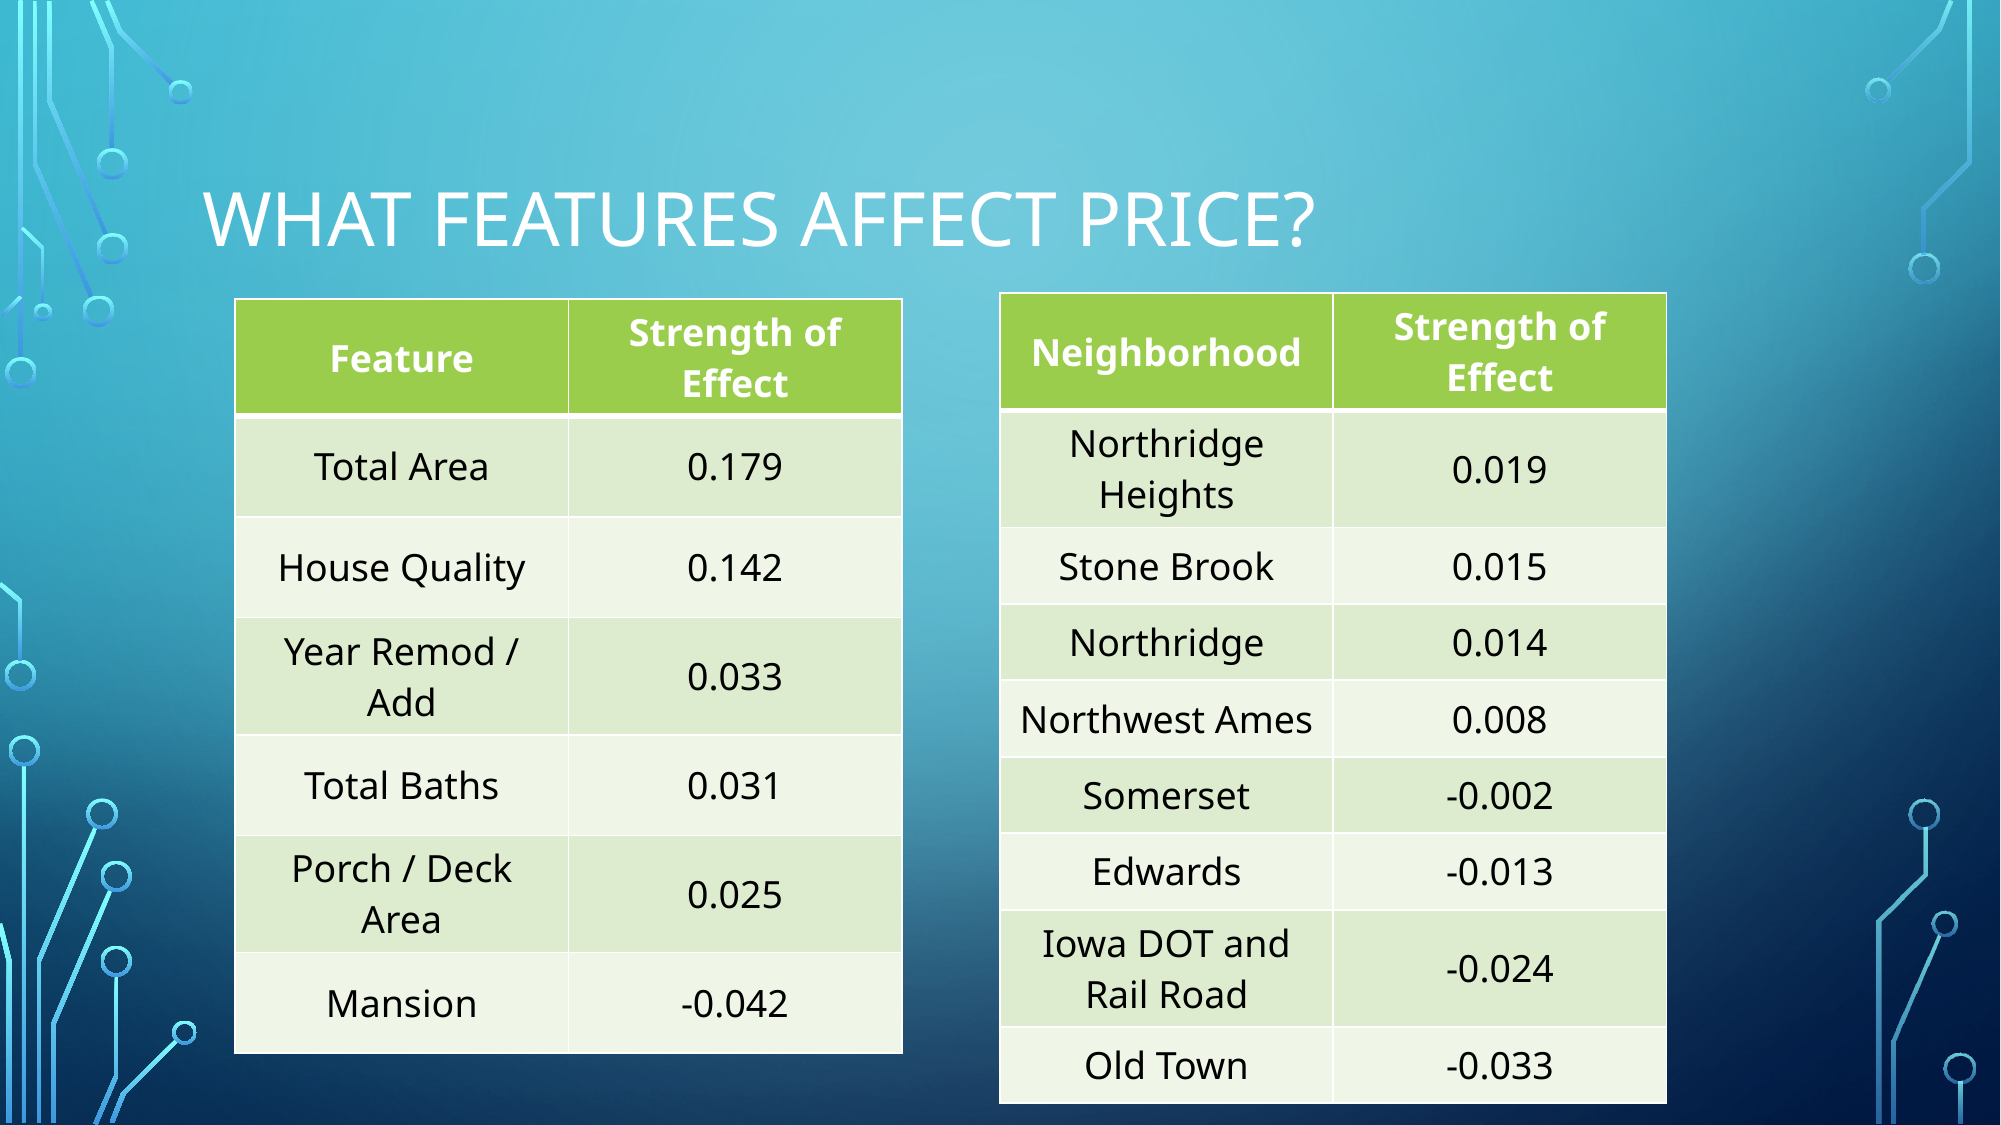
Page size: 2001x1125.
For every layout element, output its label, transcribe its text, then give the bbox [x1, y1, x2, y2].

table_cell -0.002 [1334, 758, 1666, 832]
table_cell 0.025 [569, 836, 901, 952]
table_cell 0.014 [1334, 605, 1666, 679]
table_cell -0.042 [569, 953, 901, 1052]
table_cell Porch / Deck Area [236, 836, 568, 952]
table_cell House Quality [236, 518, 568, 617]
table_cell Iowa DOT and Rail Road [1001, 911, 1332, 1026]
table_cell 0.033 [569, 618, 901, 734]
table_cell Northridge Heights [1001, 413, 1332, 527]
table_cell 0.179 [569, 419, 901, 516]
table_cell Total Baths [236, 736, 568, 835]
table_cell Edwards [1001, 834, 1332, 909]
table_cell 0.008 [1334, 681, 1666, 756]
table_cell Year Remod / Add [236, 618, 568, 734]
table_cell Stone Brook [1001, 528, 1332, 603]
table_cell 0.142 [569, 518, 901, 617]
table_cell Total Area [236, 419, 568, 516]
table_cell 0.015 [1334, 528, 1666, 603]
table_cell Northridge [1001, 605, 1332, 679]
table_header Strength of Effect [1334, 294, 1666, 408]
table_cell -0.033 [1334, 1028, 1666, 1102]
table_cell Northwest Ames [1001, 681, 1332, 756]
table_cell 0.019 [1334, 413, 1666, 527]
table_cell Mansion [236, 953, 568, 1052]
table_cell Somerset [1001, 758, 1332, 832]
table_header Feature [236, 300, 568, 413]
table_cell -0.013 [1334, 834, 1666, 909]
table_cell Old Town [1001, 1028, 1332, 1102]
table_header Neighborhood [1001, 294, 1332, 408]
title What features affect price? [187, 101, 1813, 344]
table_cell 0.031 [569, 736, 901, 835]
table_cell -0.024 [1334, 911, 1666, 1026]
table_header Strength of Effect [569, 300, 901, 413]
